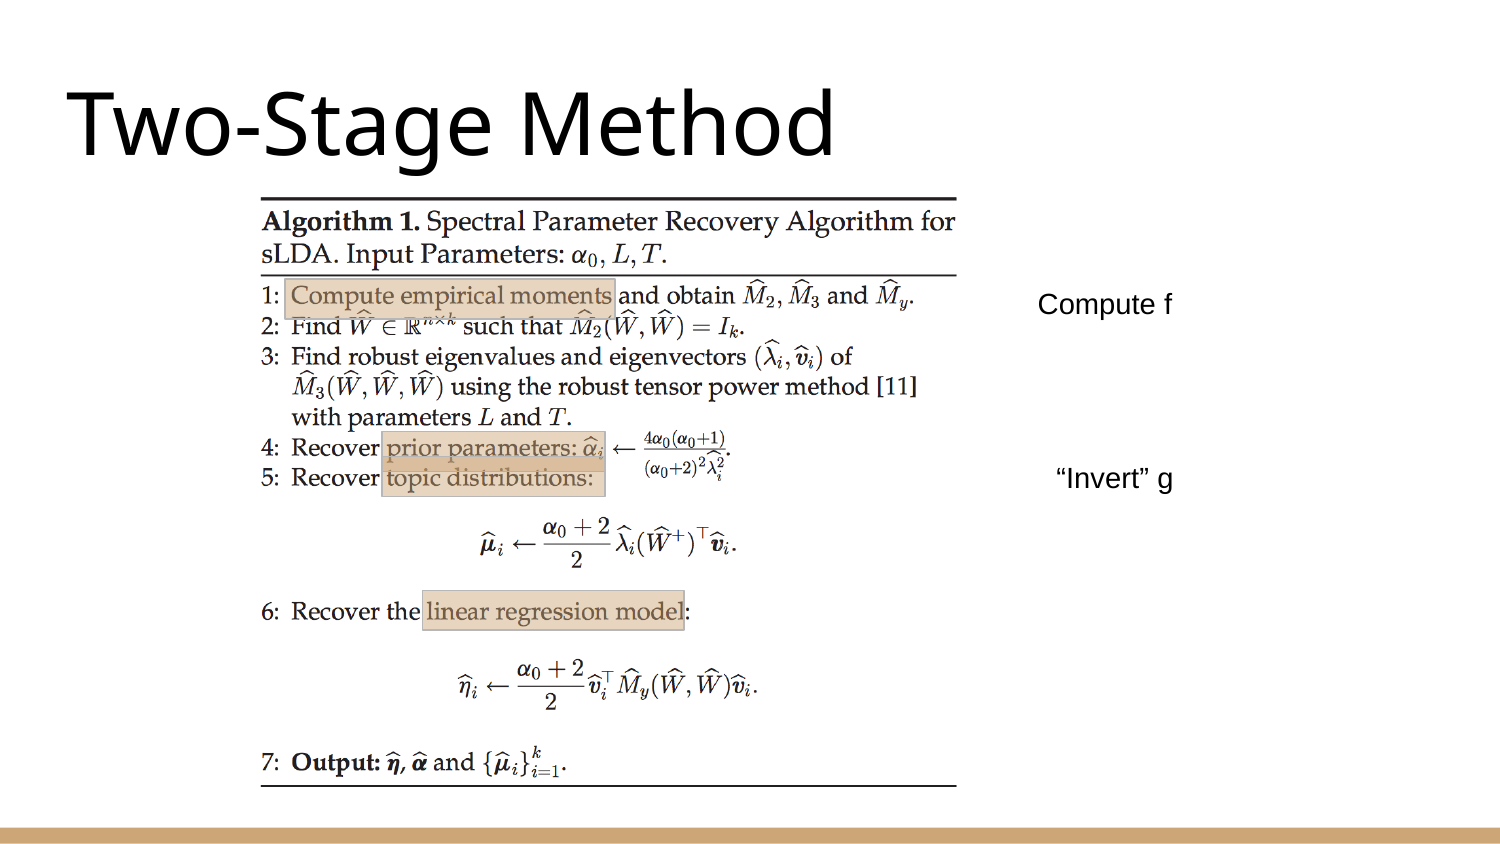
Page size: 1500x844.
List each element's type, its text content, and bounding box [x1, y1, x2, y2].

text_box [284, 270, 1406, 324]
title Two-Stage Method [51, 51, 1449, 189]
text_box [381, 431, 1424, 631]
picture [243, 187, 988, 794]
